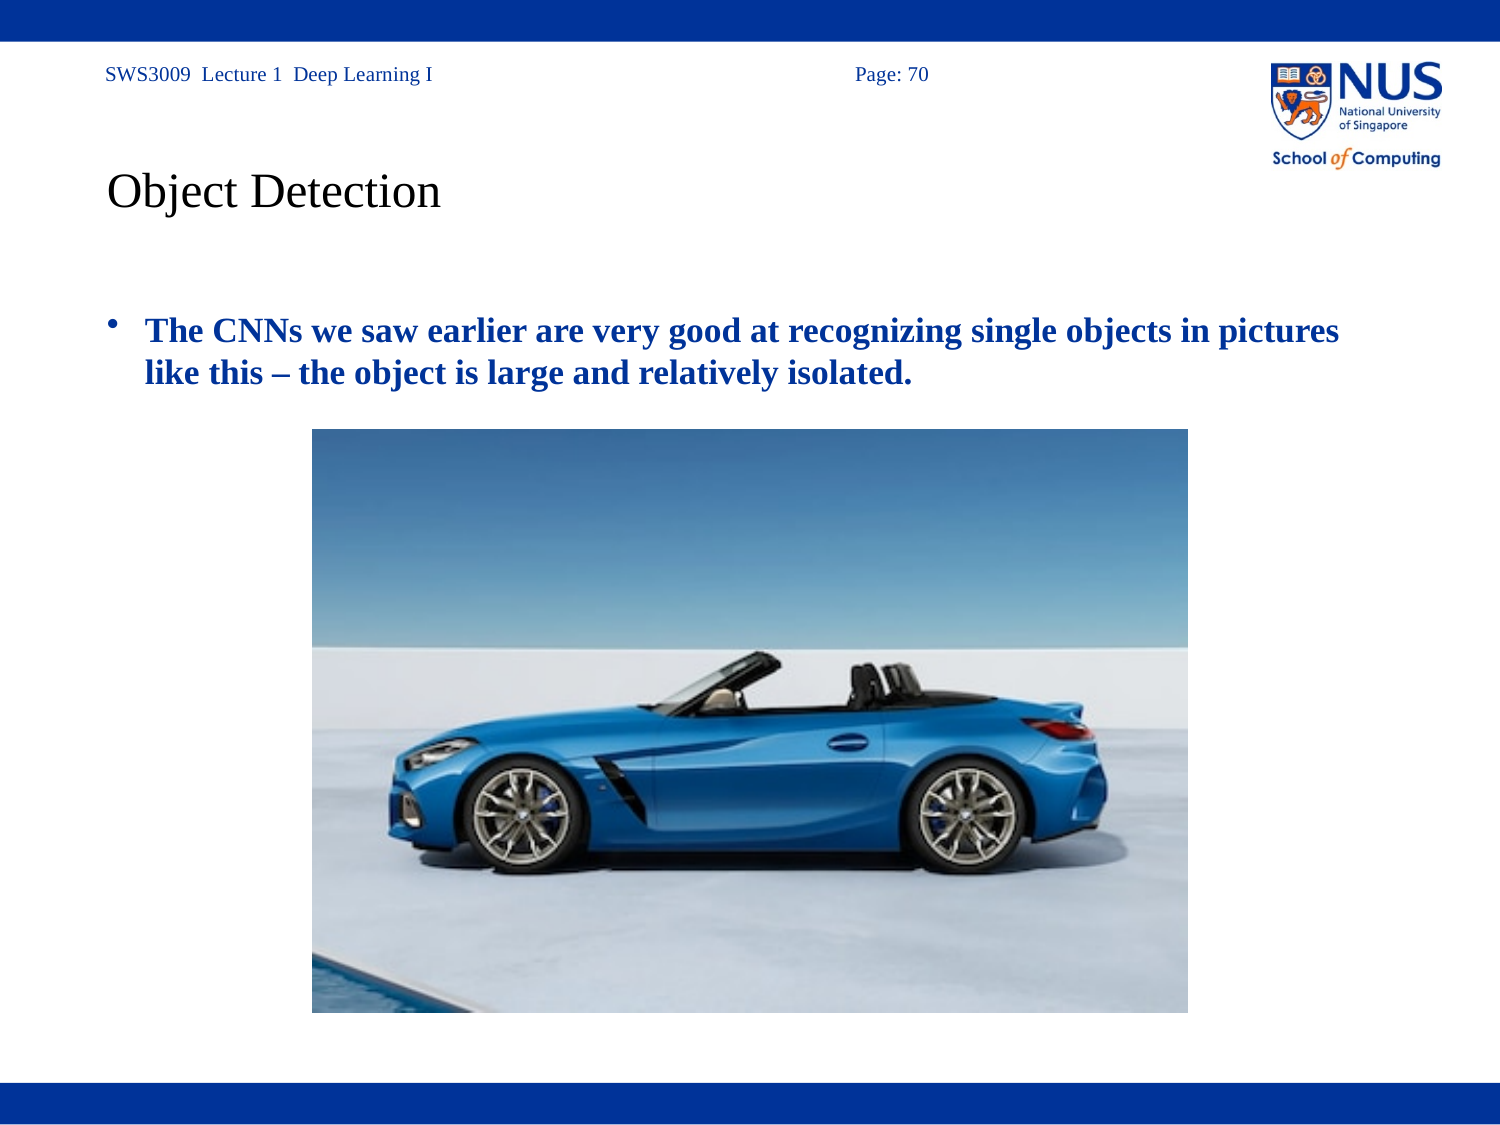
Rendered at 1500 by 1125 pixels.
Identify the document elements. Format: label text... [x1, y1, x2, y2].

list The CNNs we saw earlier are very good at recognizing single objects in pictures like this – the object is large and relatively isolated. [90, 298, 1366, 430]
title Object Detection [90, 93, 1160, 282]
picture [312, 428, 1188, 1013]
picture [1271, 61, 1442, 171]
